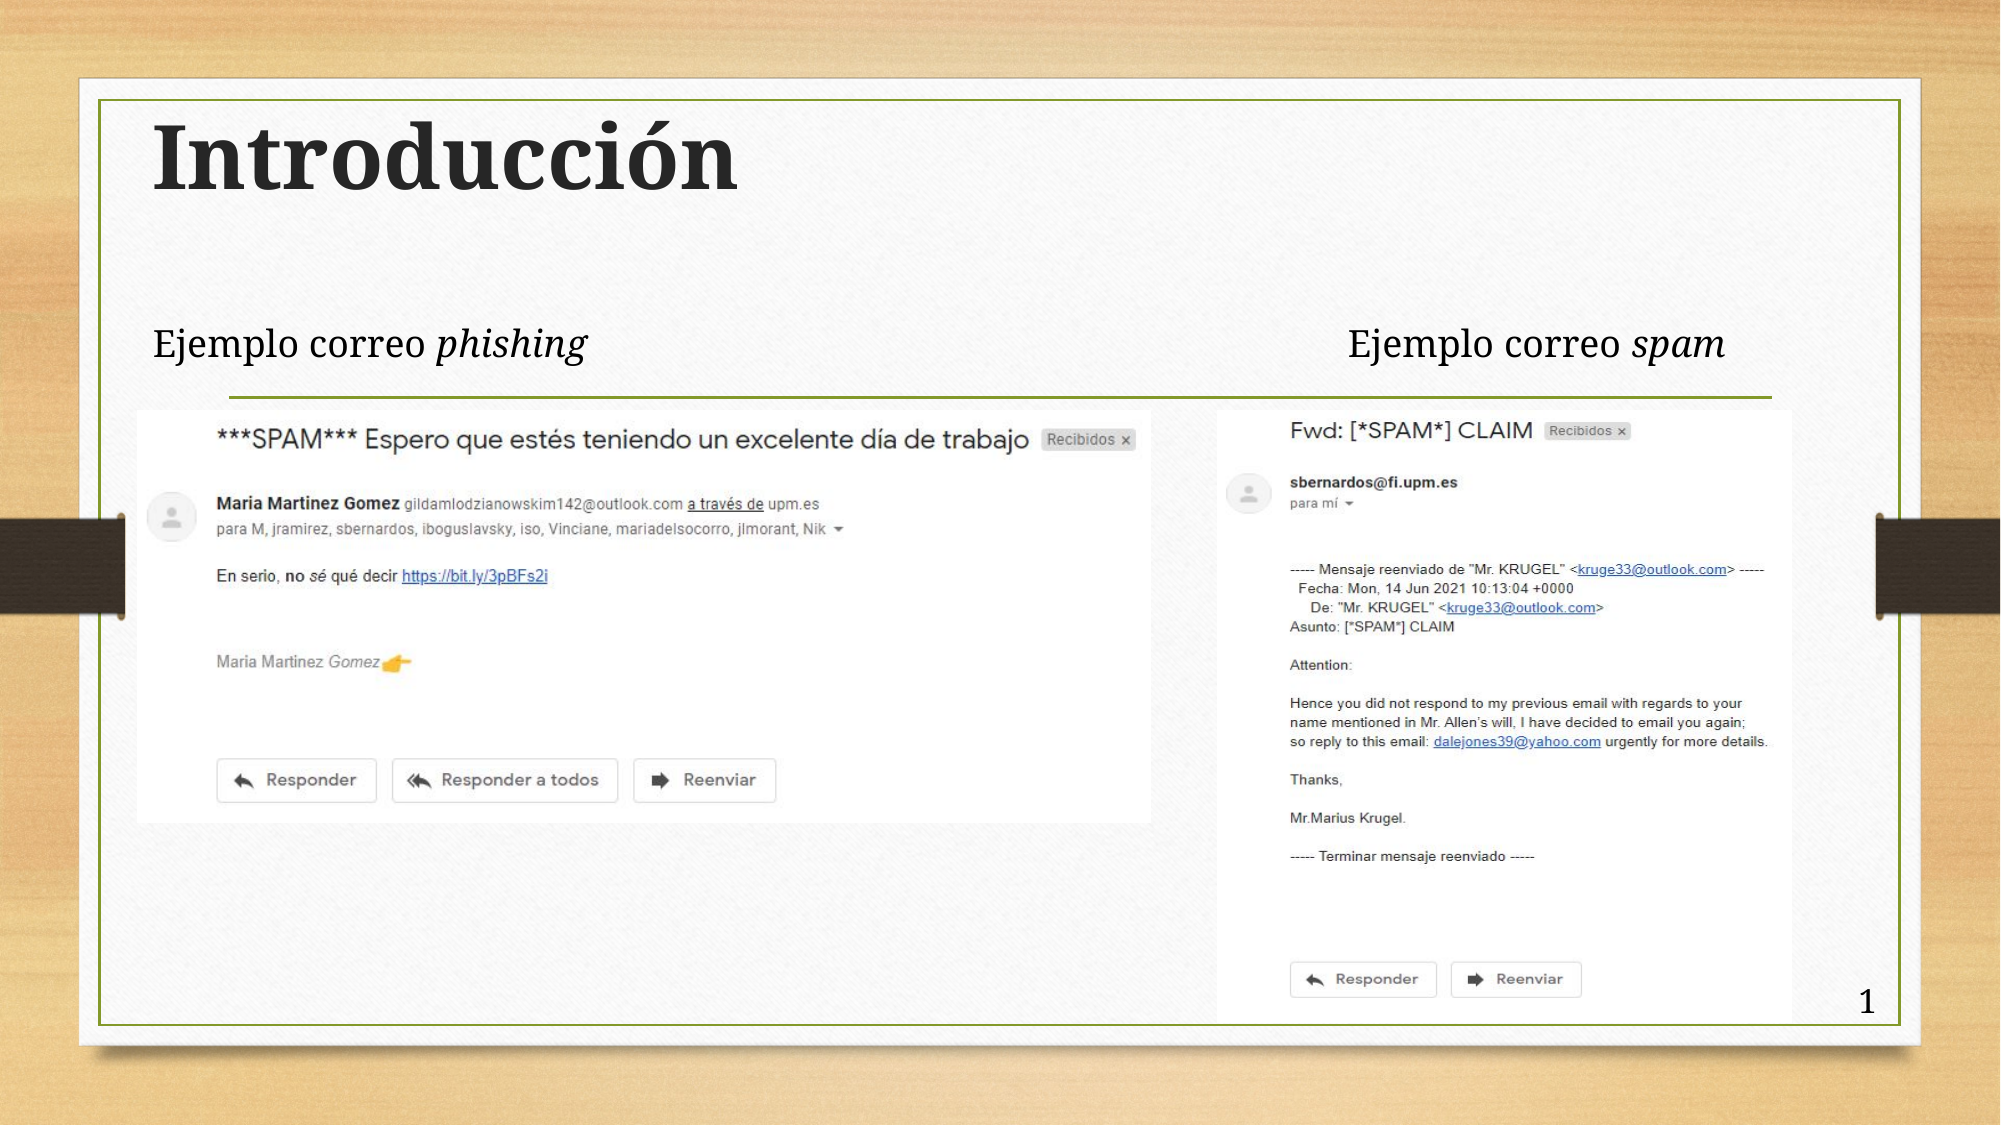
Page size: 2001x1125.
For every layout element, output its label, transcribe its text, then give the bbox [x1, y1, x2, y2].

text_box Ejemplo correo spam [1333, 312, 1741, 373]
text_box Ejemplo correo phishing [138, 312, 602, 373]
picture [0, 0, 2001, 1125]
slide_number 1 [1802, 976, 1892, 1023]
title Introducción [100, 93, 791, 216]
